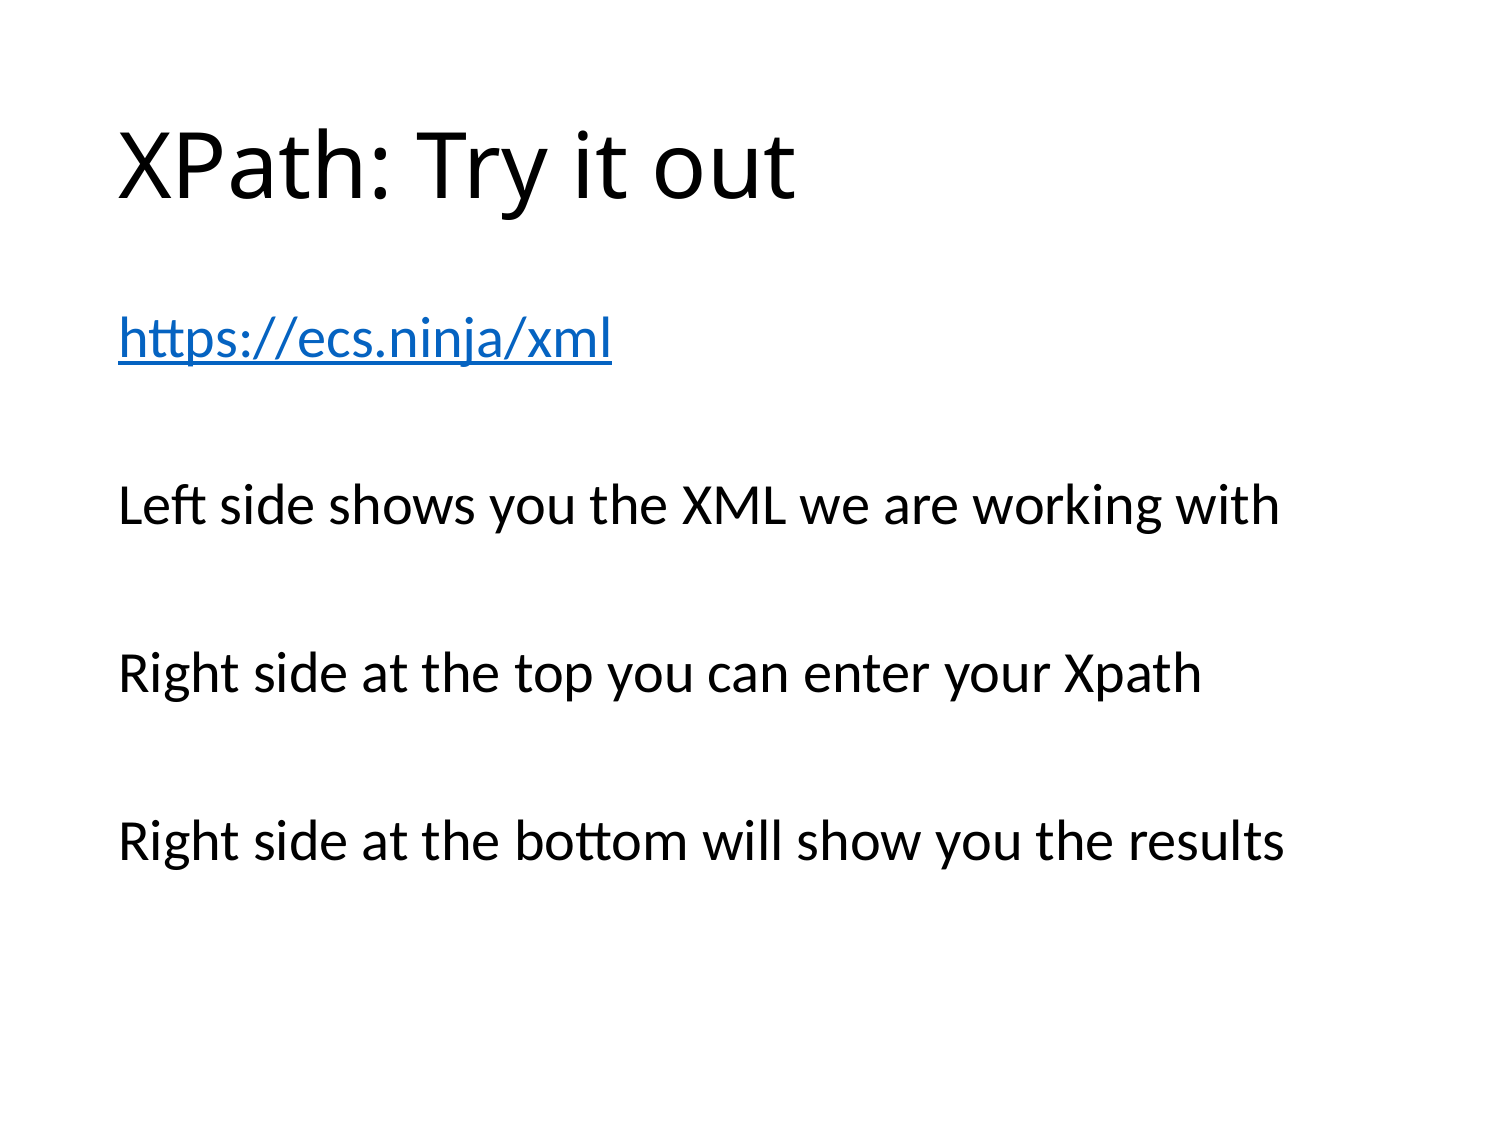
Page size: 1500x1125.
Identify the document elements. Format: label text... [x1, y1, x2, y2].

list https://ecs.ninja/xml Left side shows you the XML we are working with Right side at the top you can enter your Xpath Right side at the bottom will show you the results [103, 299, 1397, 1014]
title XPath: Try it out [103, 59, 1397, 278]
